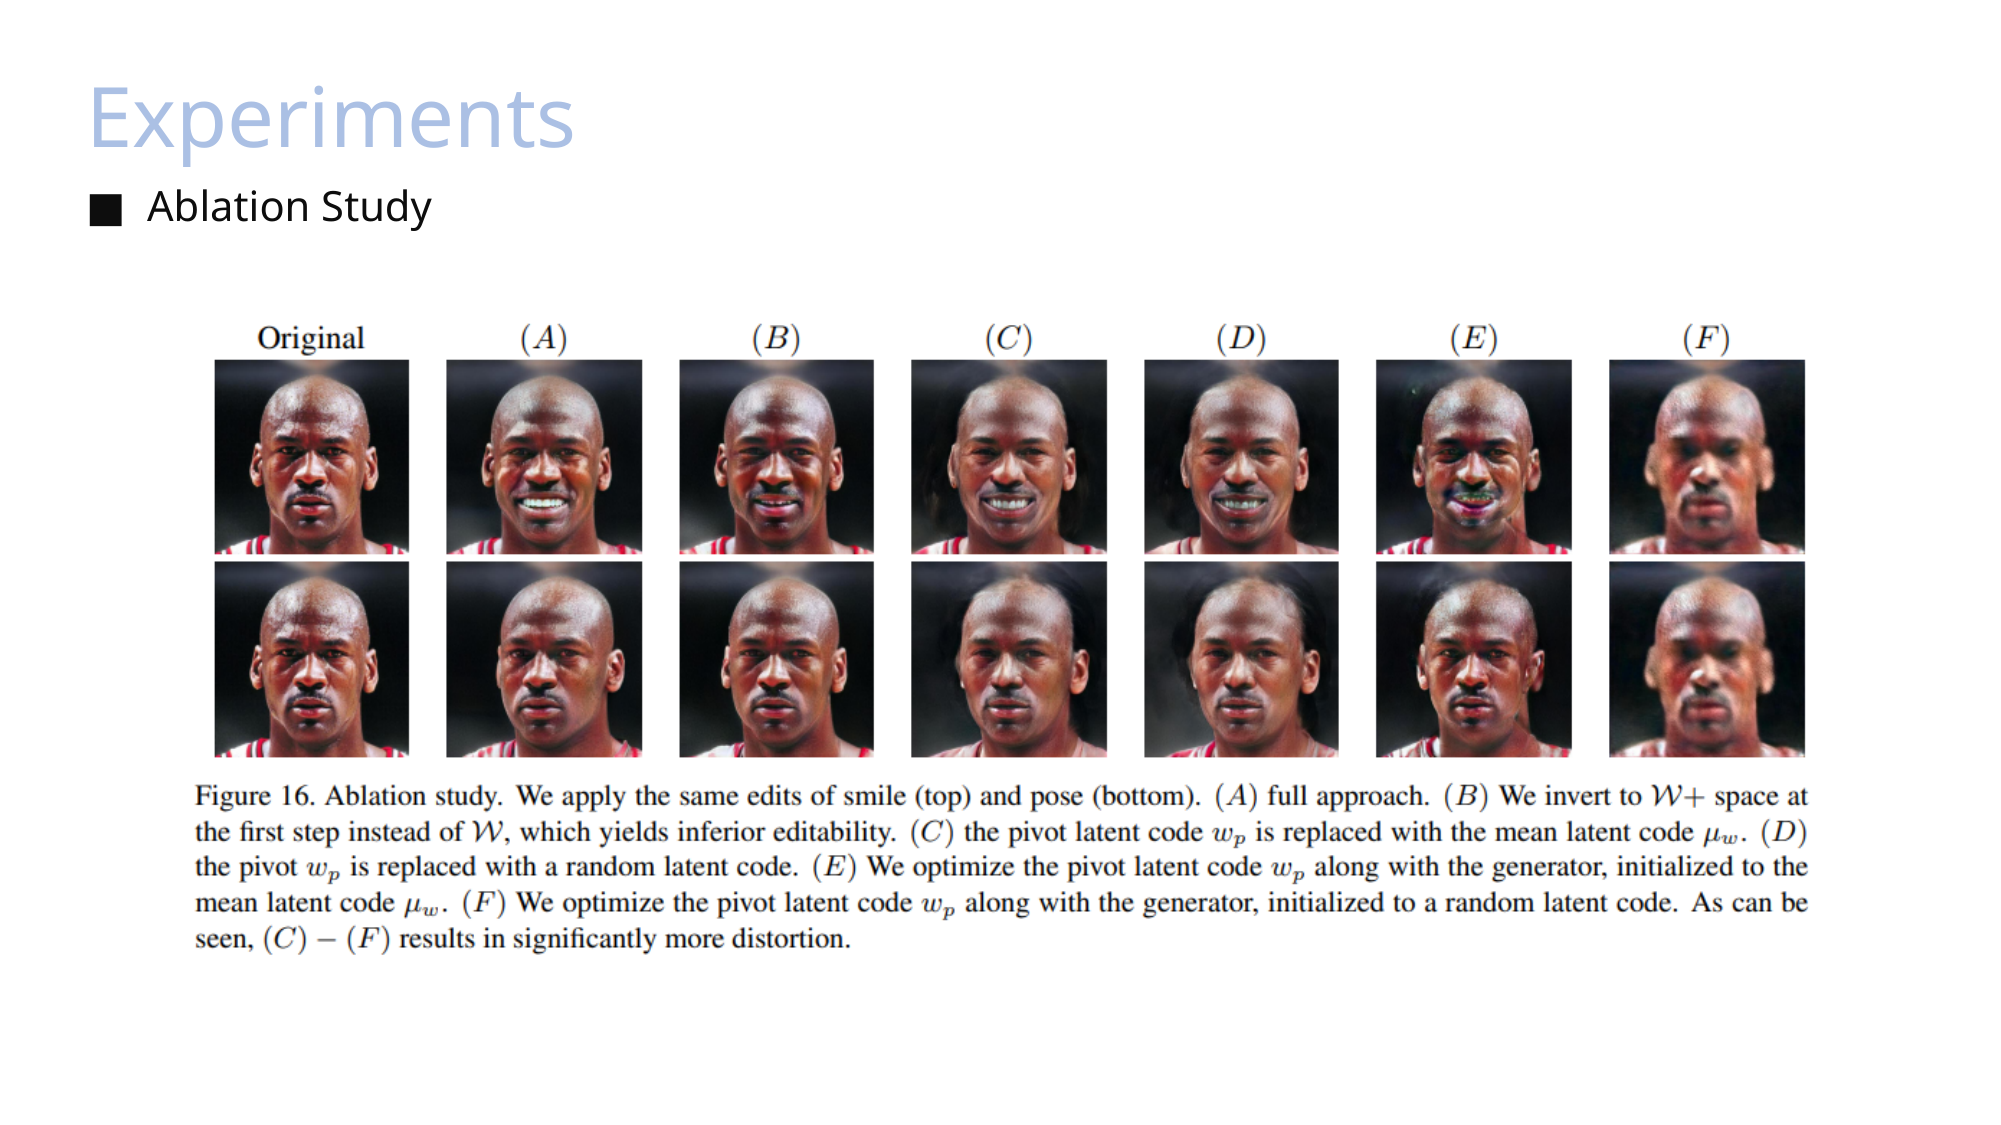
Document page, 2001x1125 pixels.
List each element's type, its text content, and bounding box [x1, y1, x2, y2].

picture [166, 288, 1834, 965]
text_box Experiments [71, 56, 1929, 172]
text_box ■ Ablation Study [71, 172, 1929, 238]
